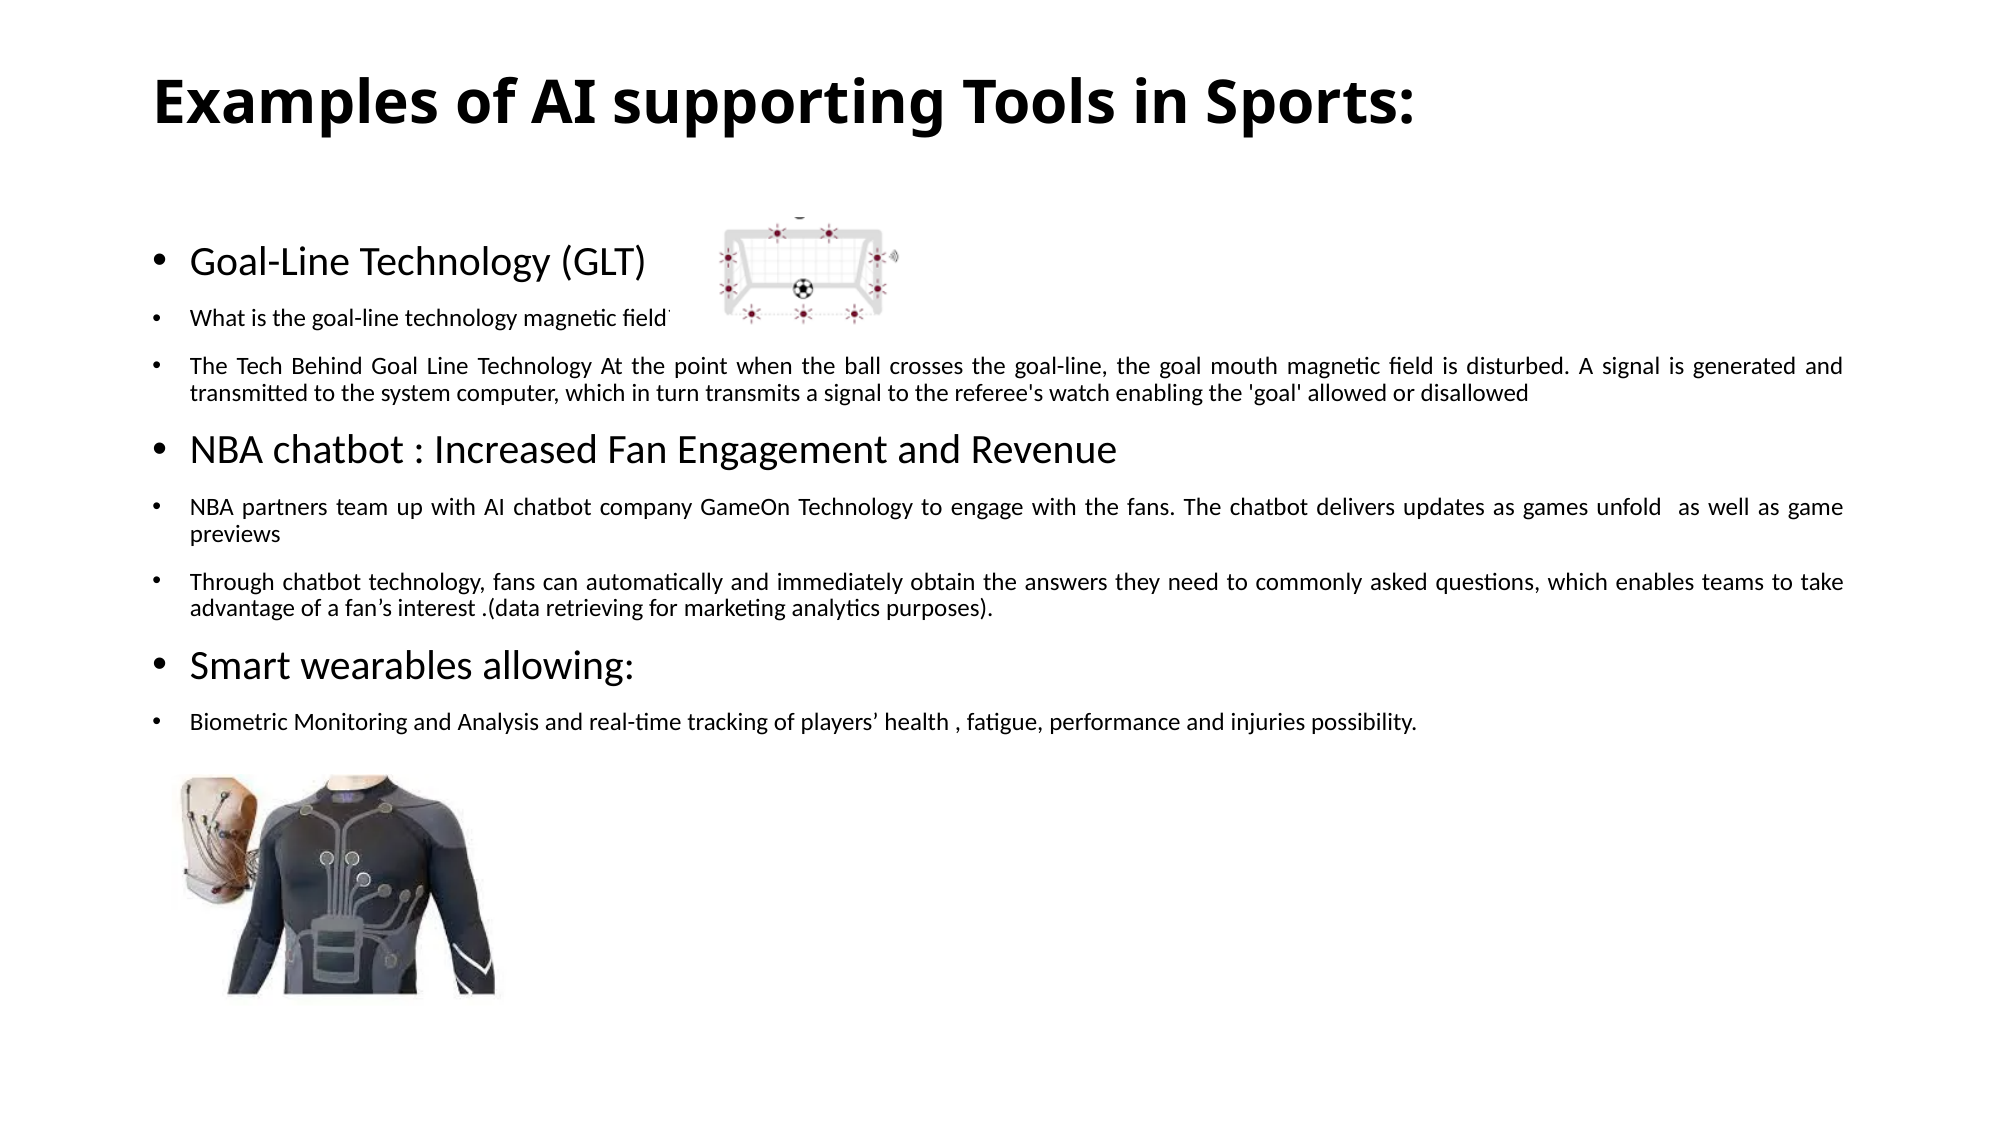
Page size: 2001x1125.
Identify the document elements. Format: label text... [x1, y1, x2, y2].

picture [162, 774, 554, 1012]
list Goal-Line Technology (GLT) What is the goal-line technology magnetic field? The Tech Behind Goal Line Technology At the point when the ball crosses the goal-line, the goal mouth magnetic field is disturbed. A signal is generated and transmitted to the system computer, which in turn transmits a signal to the referee's watch enabling the 'goal' allowed or disallowed NBA chatbot : Increased Fan Engagement and Revenue NBA partners team up with AI chatbot company GameOn Technology to engage with the fans. The chatbot delivers updates as games unfold as well as game previews Through chatbot technology, fans can automatically and immediately obtain the answers they need to commonly asked questions, which enables teams to take advantage of a fan’s interest .(data retrieving for marketing analytics purposes). Smart wearables allowing: Biometric Monitoring and Analysis and real-time tracking of players’ health , fatigue, performance and injuries possibility. [137, 232, 1863, 1106]
picture [670, 217, 933, 327]
title Examples of AI supporting Tools in Sports: [137, 63, 1863, 218]
